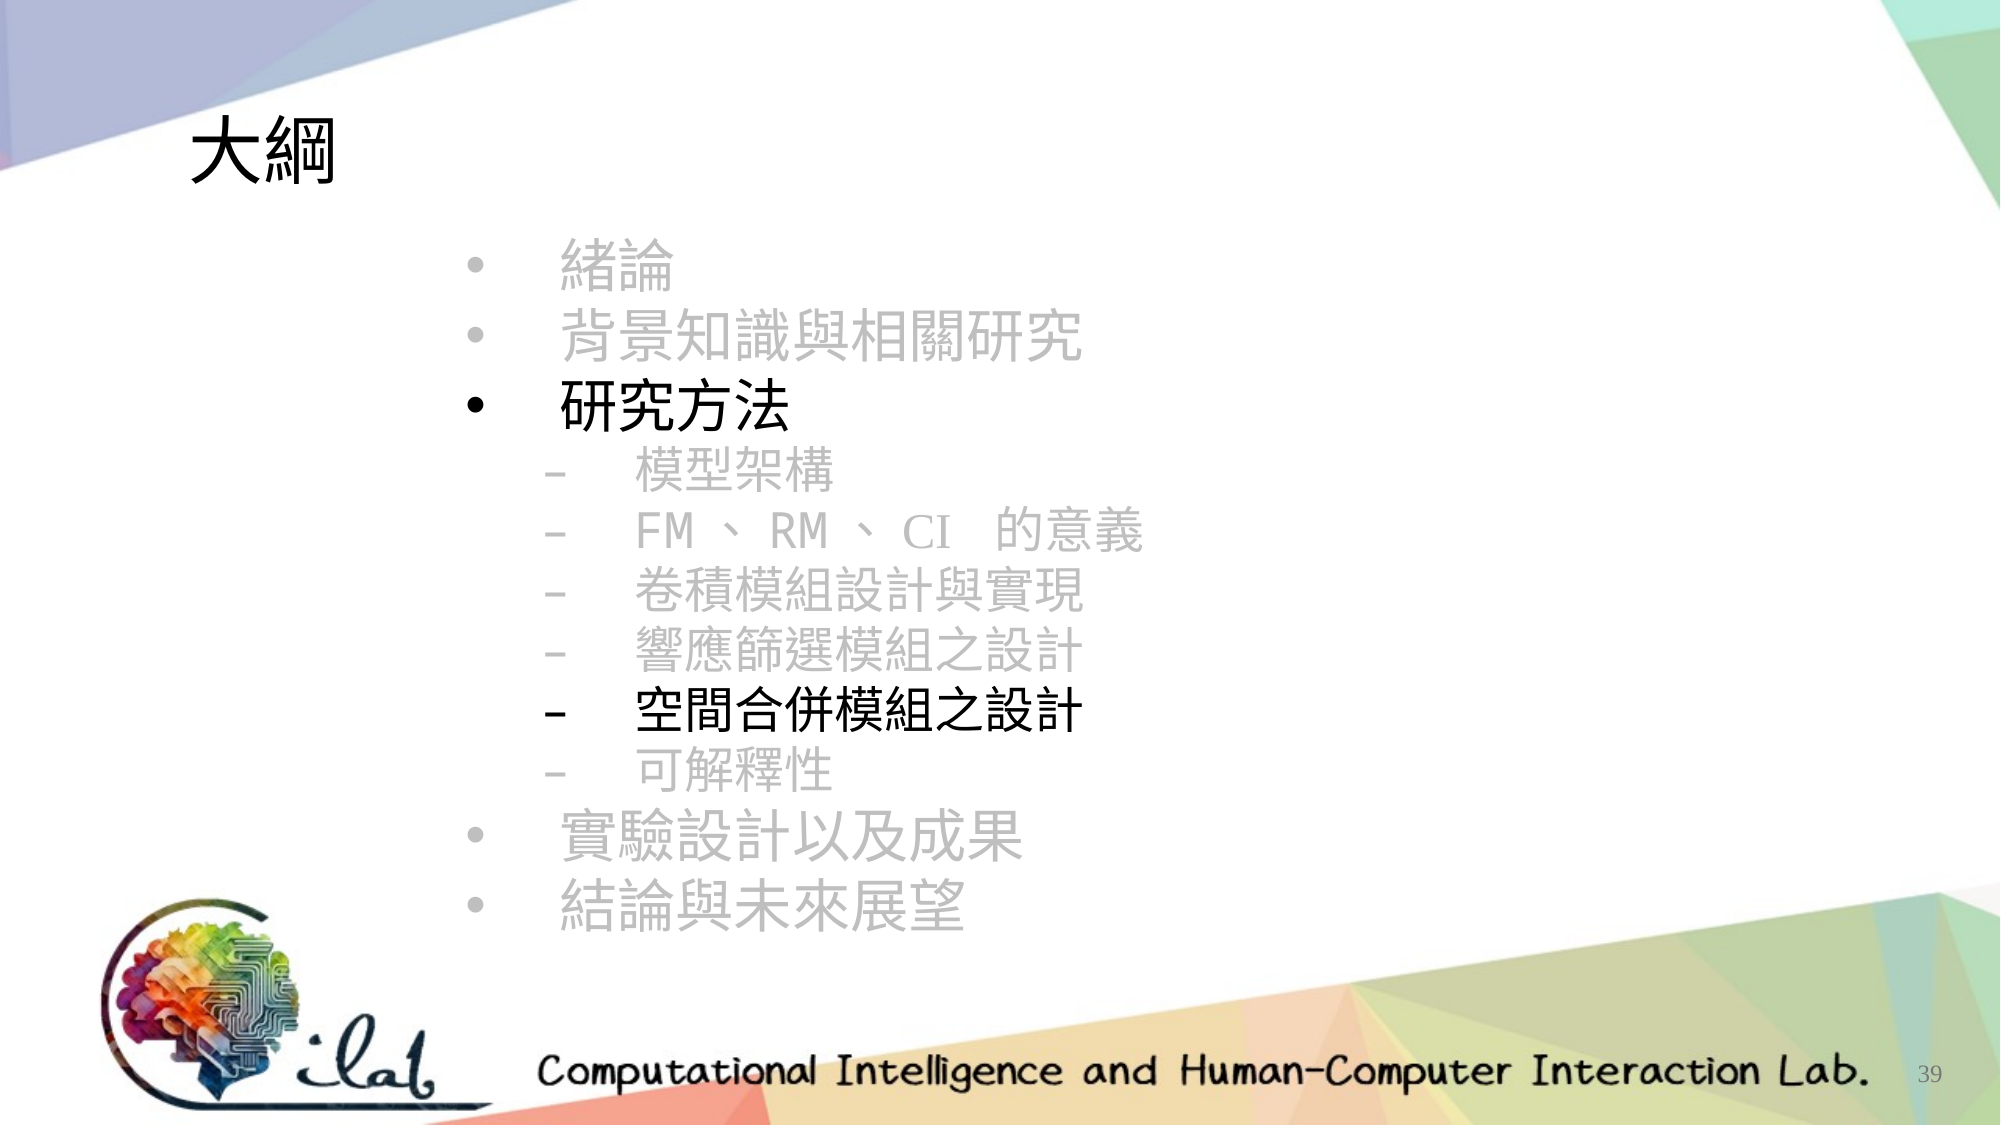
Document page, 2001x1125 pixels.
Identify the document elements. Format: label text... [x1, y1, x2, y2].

text_box 大綱 [114, 96, 412, 201]
picture [0, 0, 2001, 1125]
text_box 緒論 背景知識與相關研究 研究方法 模型架構 FM、RM、CI 的意義 卷積模組設計與實現 響應篩選模組之設計 空間合併模組之設計 可解釋性 實驗設計以及成果 結論與未來展望 [450, 221, 1550, 947]
slide_number 39 [1507, 1042, 1958, 1103]
